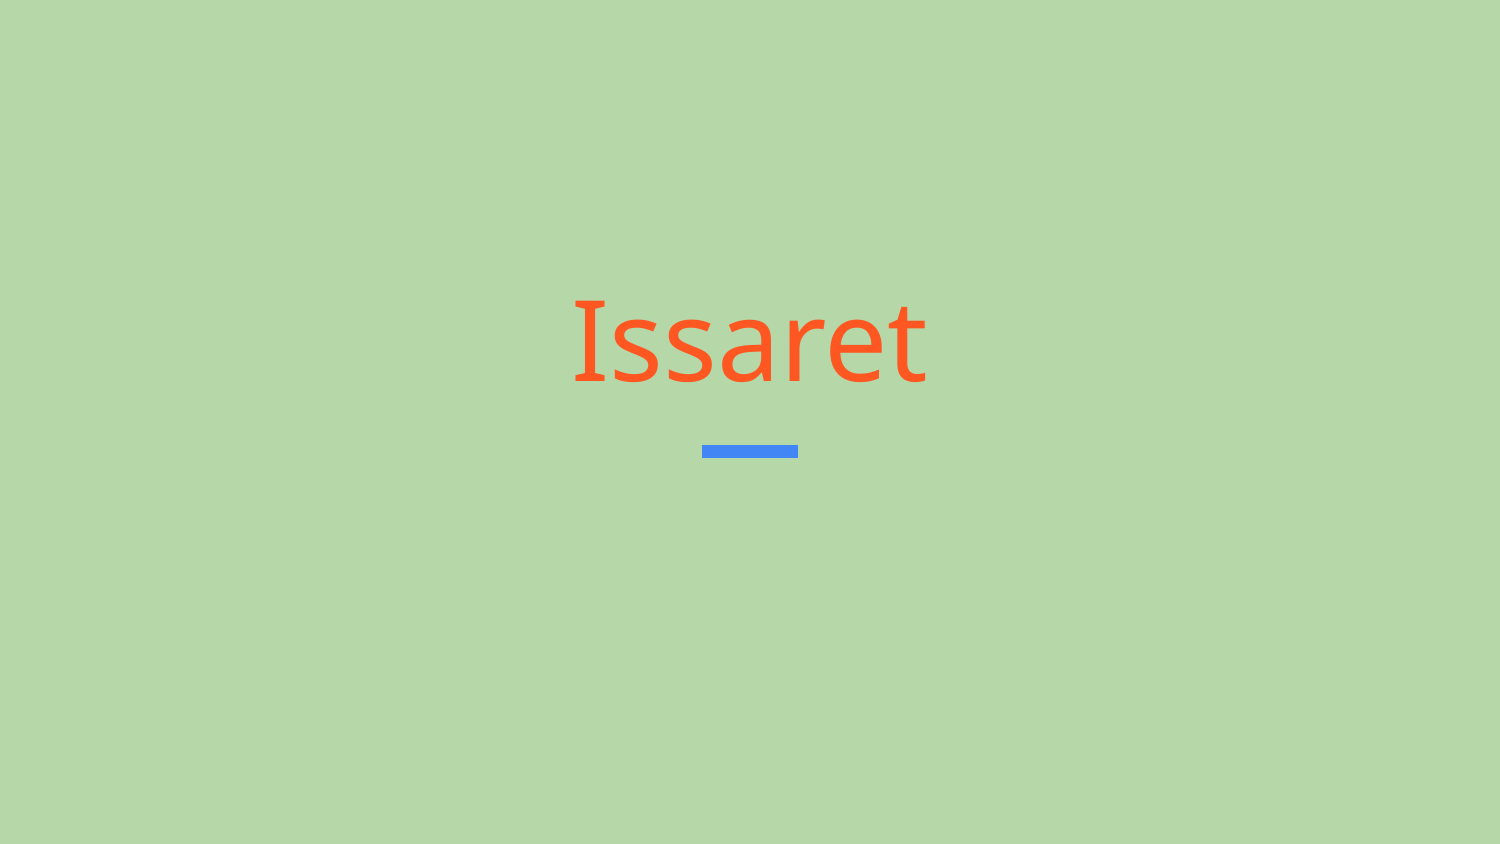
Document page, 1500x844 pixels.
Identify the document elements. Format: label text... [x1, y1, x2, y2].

title Issaret [51, 97, 1449, 419]
